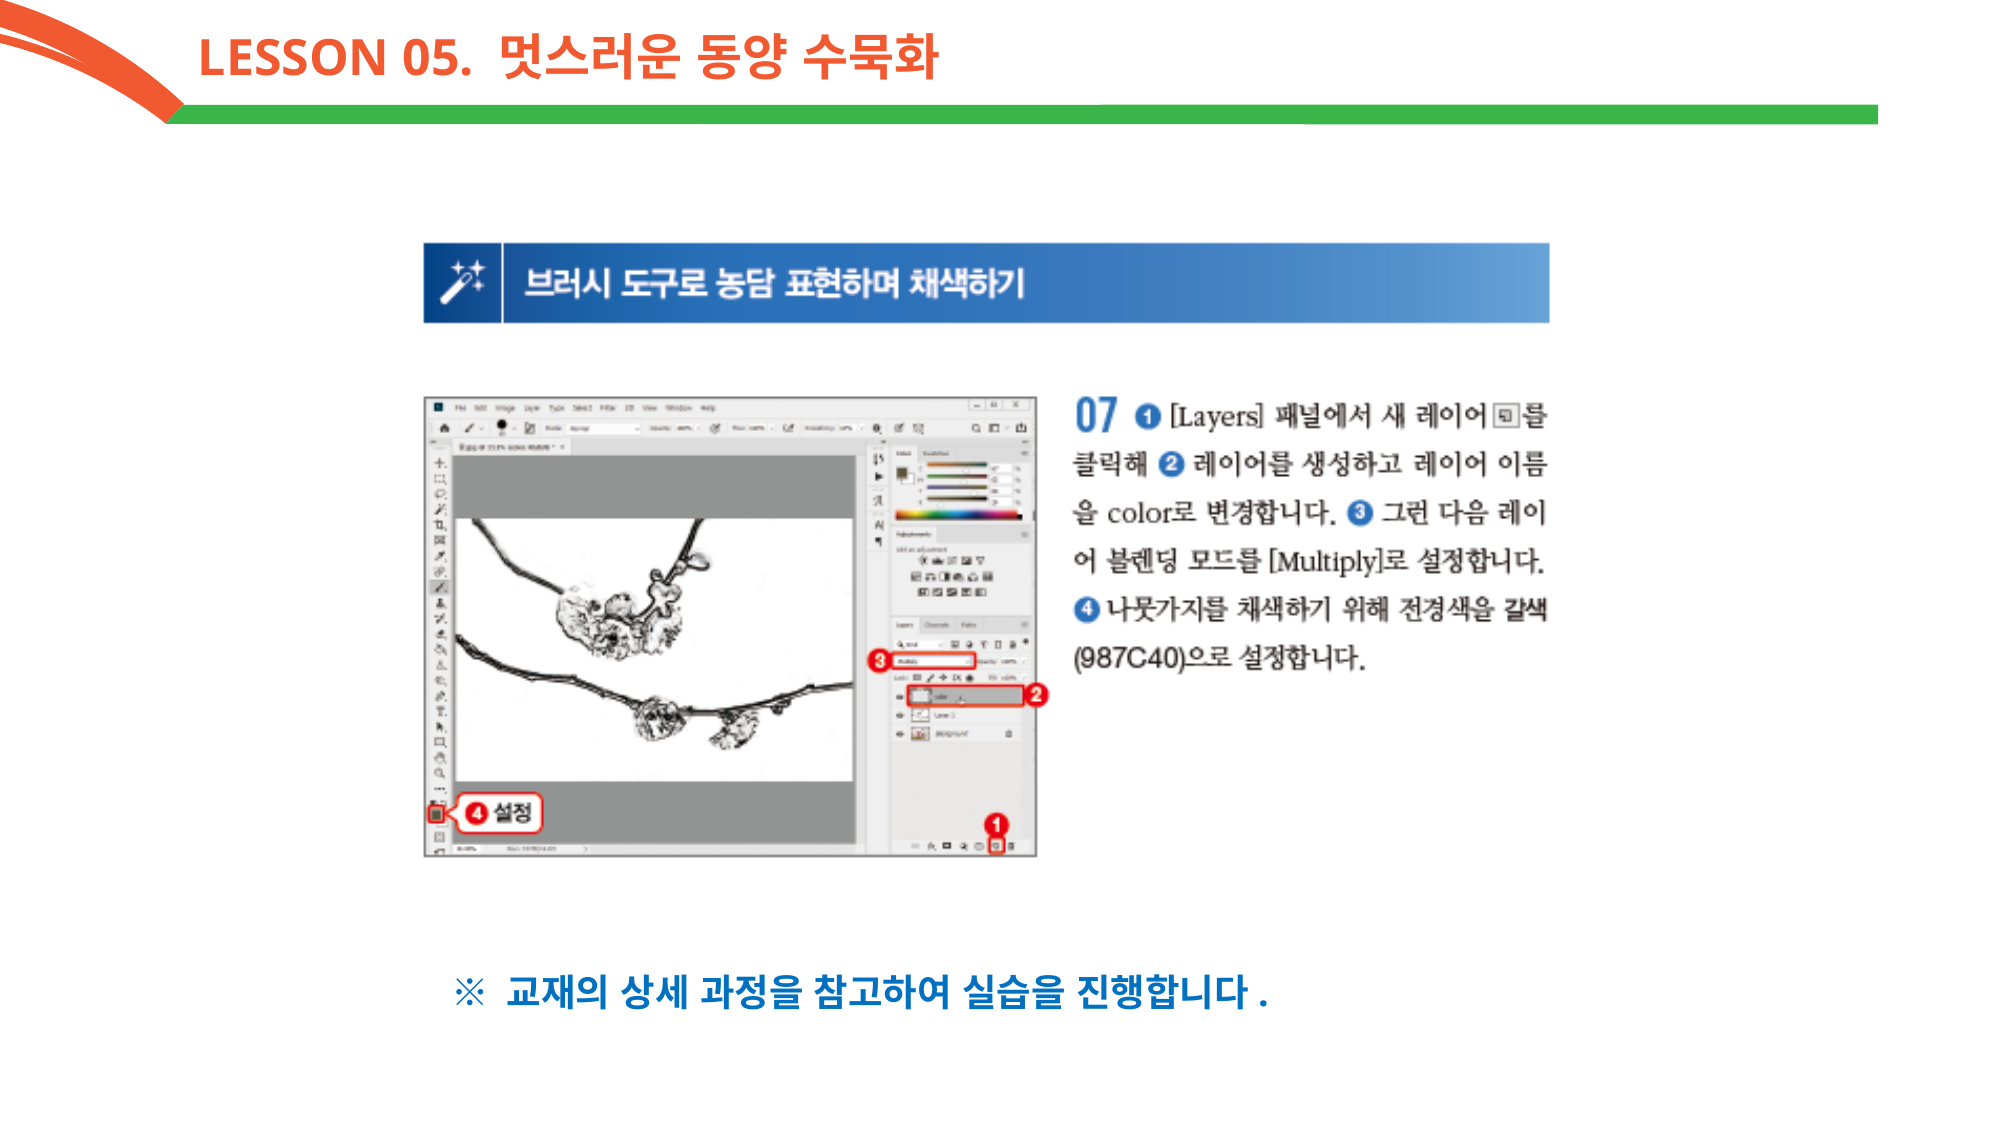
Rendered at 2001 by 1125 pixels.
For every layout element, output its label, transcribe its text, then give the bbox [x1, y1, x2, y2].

title LESSON 05. 멋스러운 동양 수묵화 [183, 24, 1836, 95]
picture [396, 231, 1590, 885]
text_box ※ 교재의 상세 과정을 참고하여 실습을 진행합니다. [437, 961, 1767, 1022]
